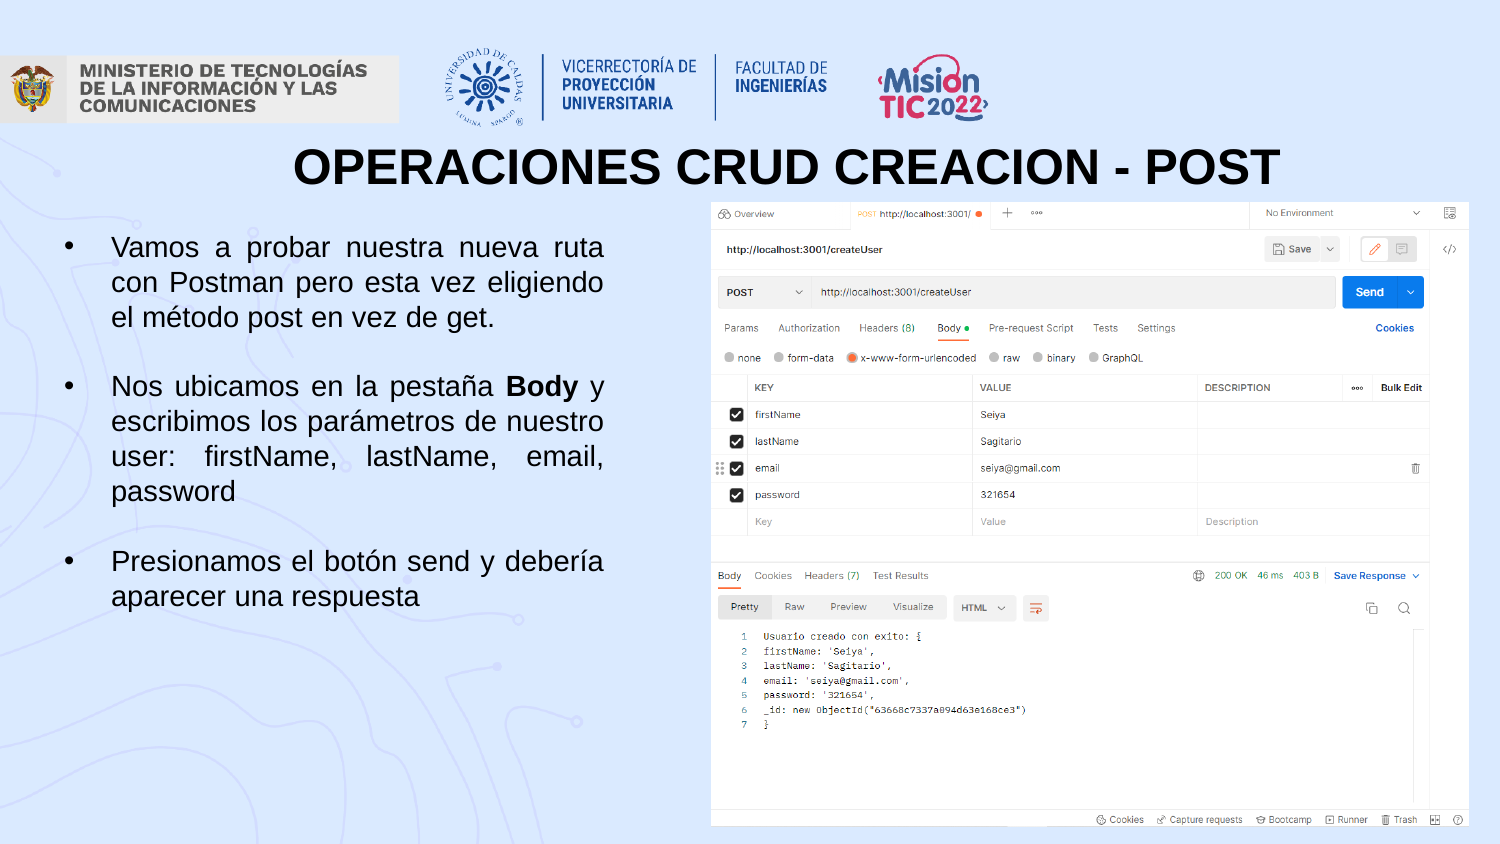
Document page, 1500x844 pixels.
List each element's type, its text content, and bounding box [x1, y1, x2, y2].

text_box Vamos a probar nuestra nueva ruta con Postman pero esta vez eligiendo el método post en vez de get. Nos ubicamos en la pestaña Body y escribimos los parámetros de nuestro user: firstName, lastName, email, password Presionamos el botón send y debería aparecer una respuesta [49, 220, 620, 620]
picture [0, 0, 1500, 844]
text_box OPERACIONES CRUD CREACION - POST [209, 127, 1364, 202]
